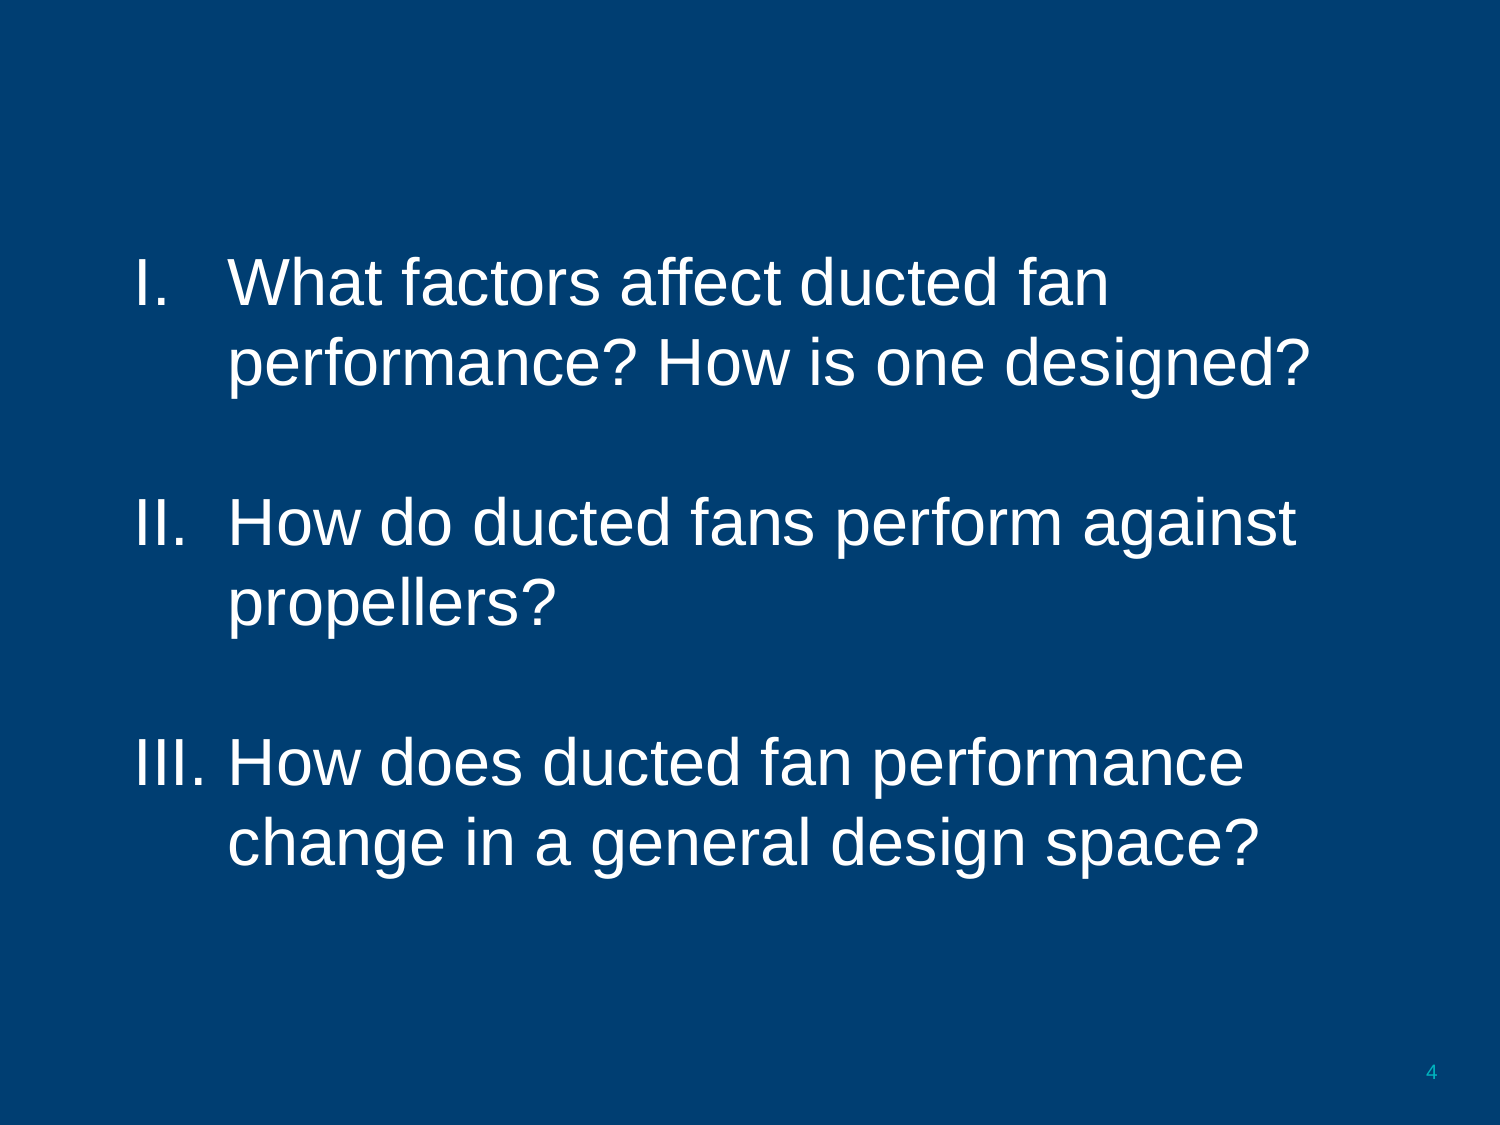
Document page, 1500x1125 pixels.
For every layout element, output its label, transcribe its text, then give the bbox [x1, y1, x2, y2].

slide_number 4 [1289, 1058, 1438, 1088]
text_box What factors affect ducted fan performance? How is one designed? How do ducted fans perform against propellers? How does ducted fan performance change in a general design space? [119, 231, 1381, 887]
